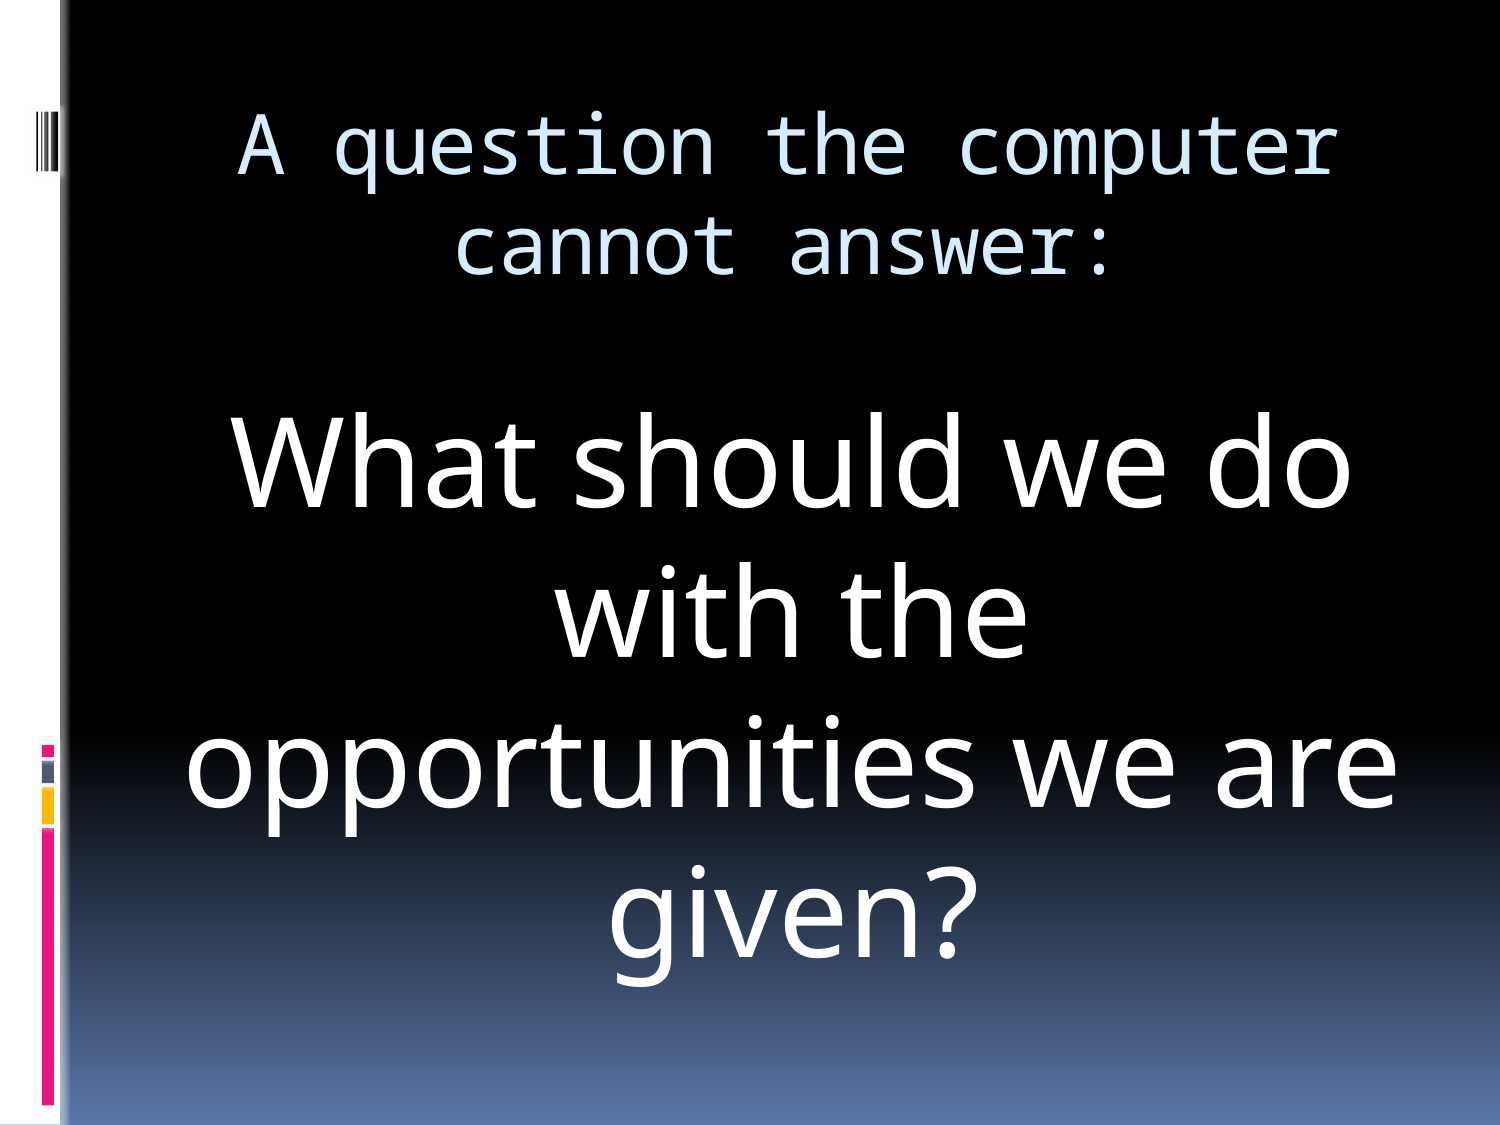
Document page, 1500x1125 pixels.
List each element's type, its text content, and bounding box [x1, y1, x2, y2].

title A question the computer cannot answer: [150, 83, 1425, 234]
list What should we do with the opportunities we are given? [150, 375, 1425, 1125]
